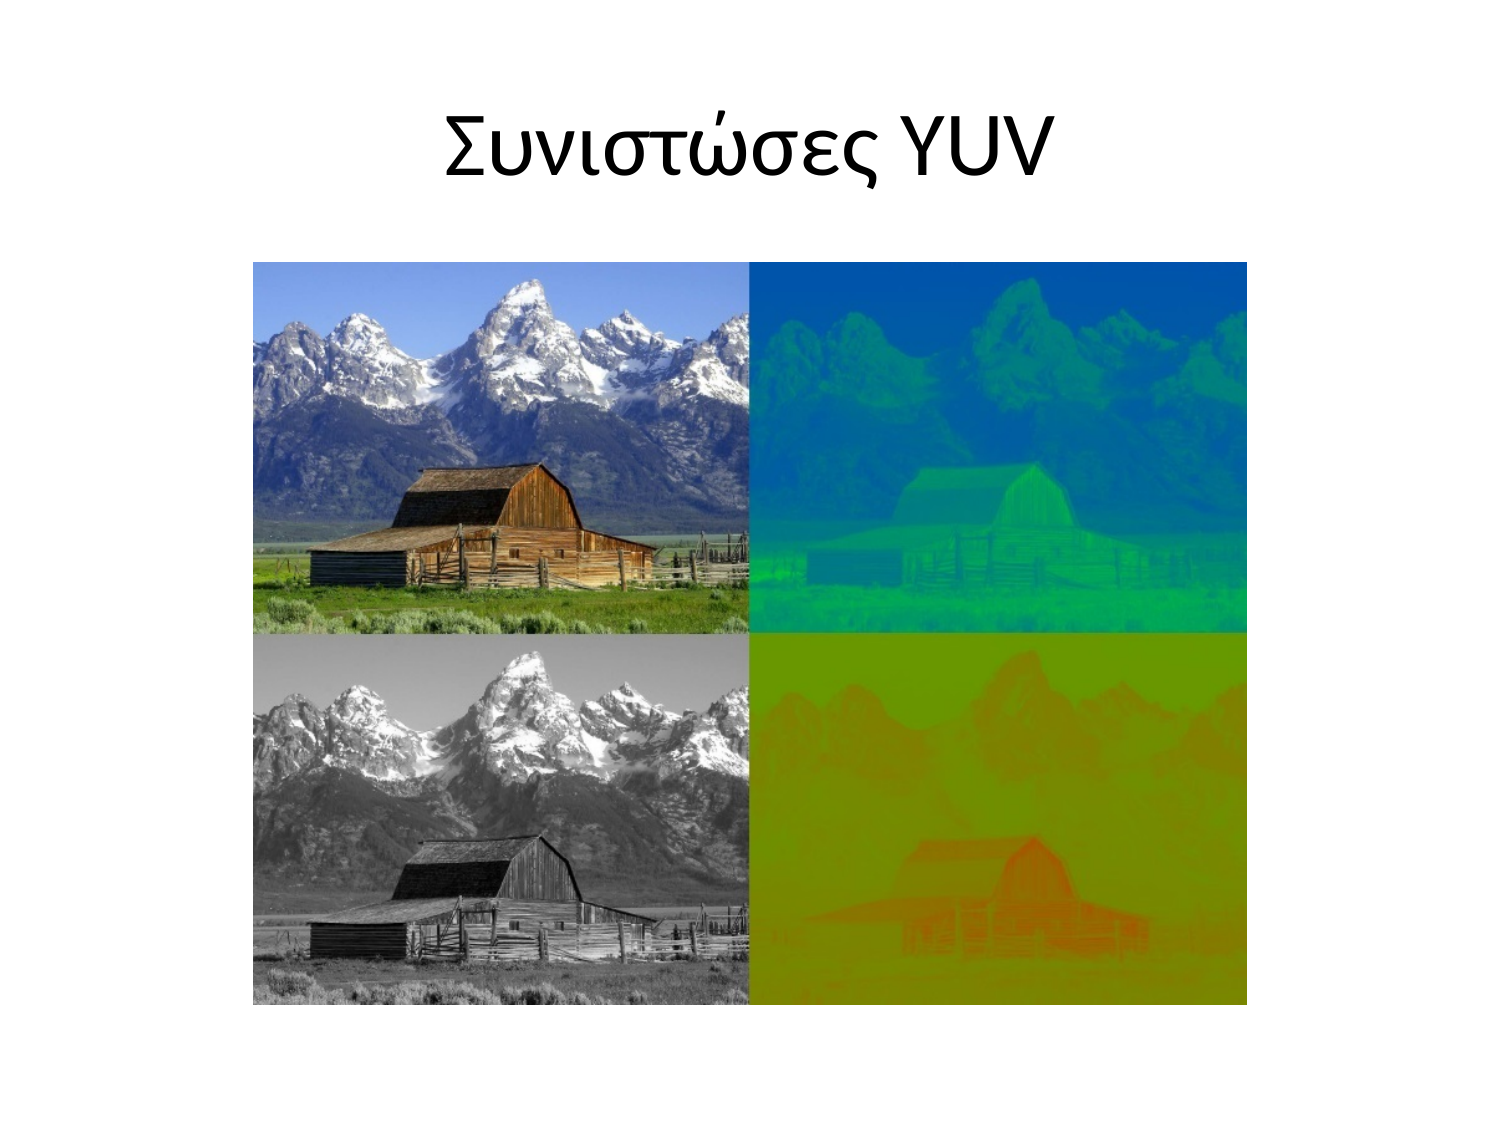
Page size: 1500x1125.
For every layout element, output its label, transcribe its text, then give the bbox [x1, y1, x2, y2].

title Συνιστώσες YUV [75, 45, 1425, 233]
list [252, 262, 1247, 1006]
